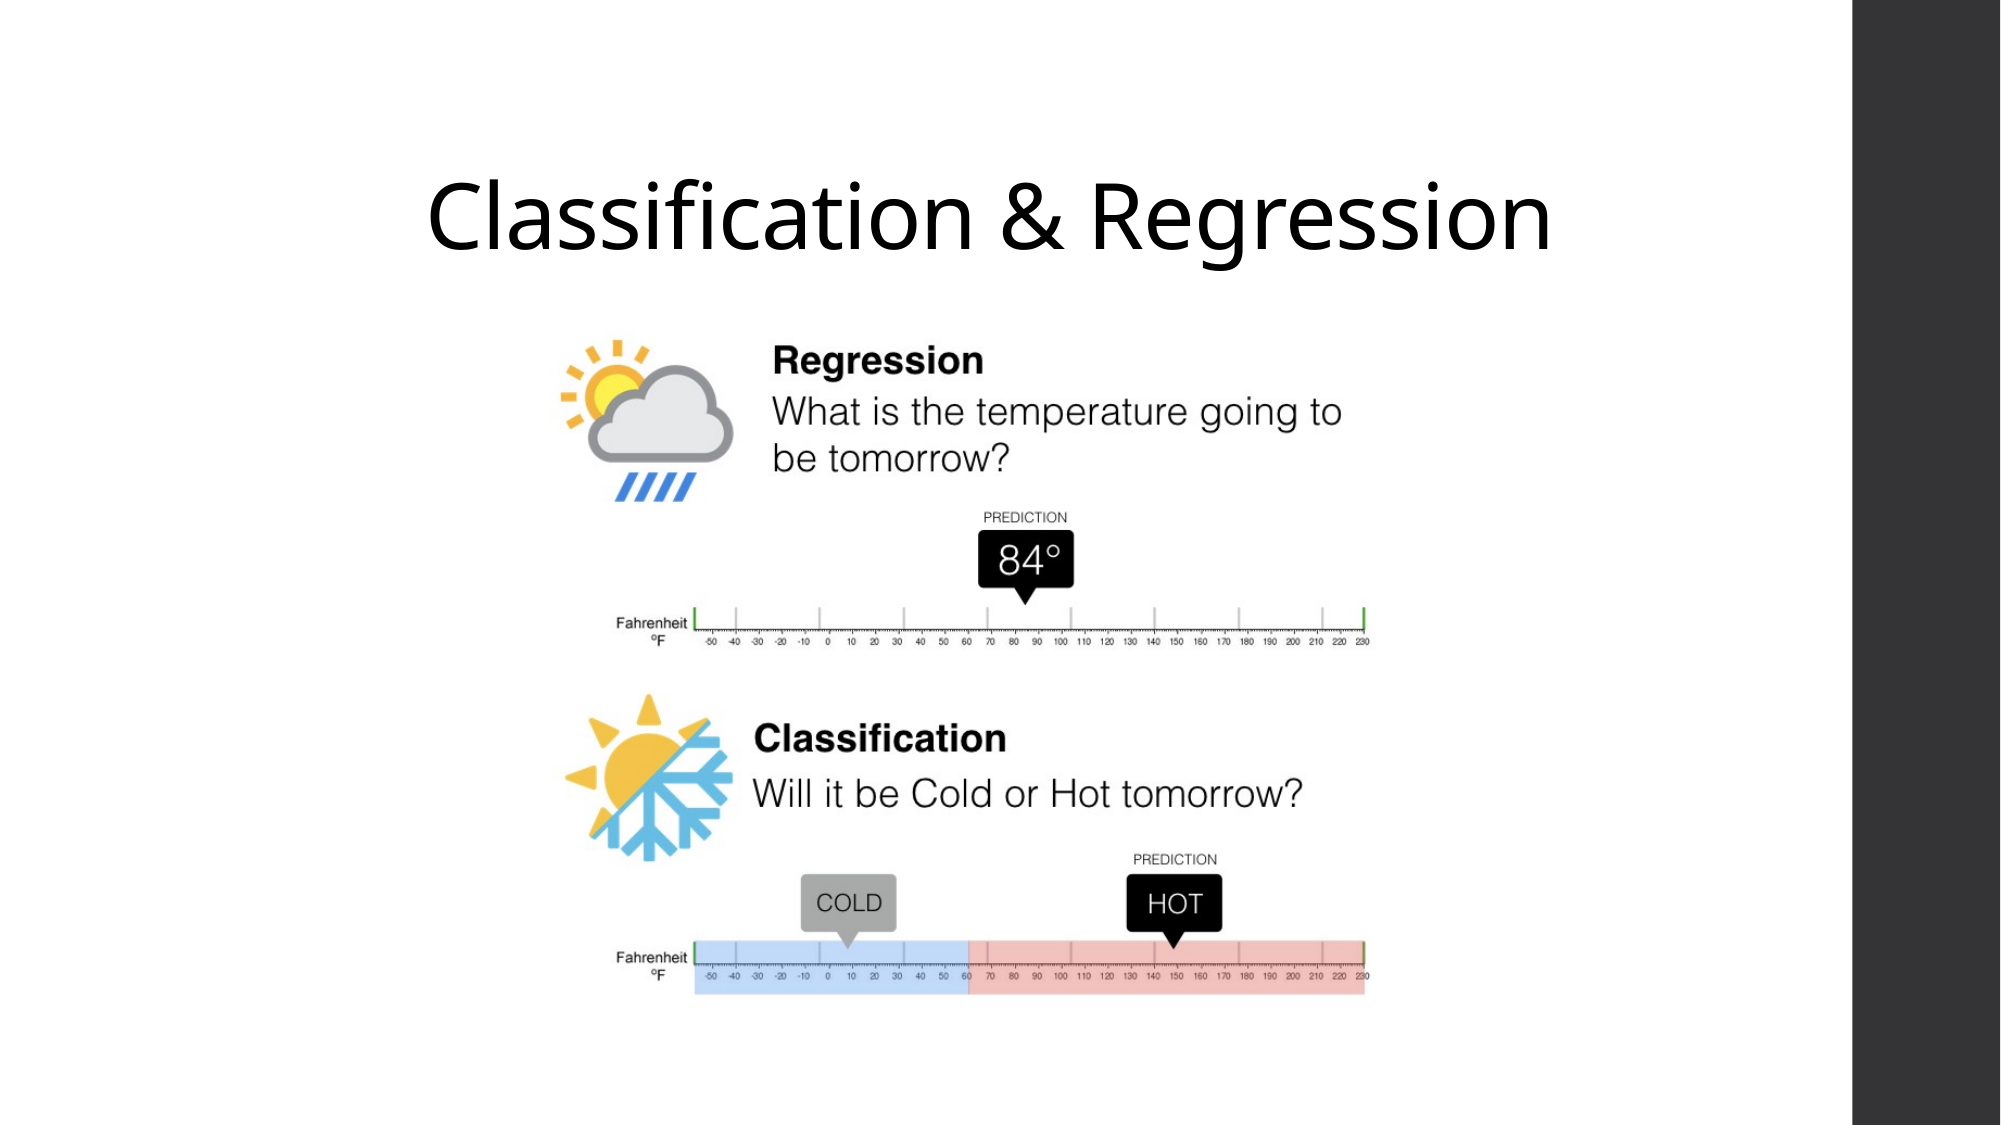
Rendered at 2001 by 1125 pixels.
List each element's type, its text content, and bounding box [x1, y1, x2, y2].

title Classification & Regression [206, 60, 1797, 278]
picture [446, 277, 1558, 1111]
